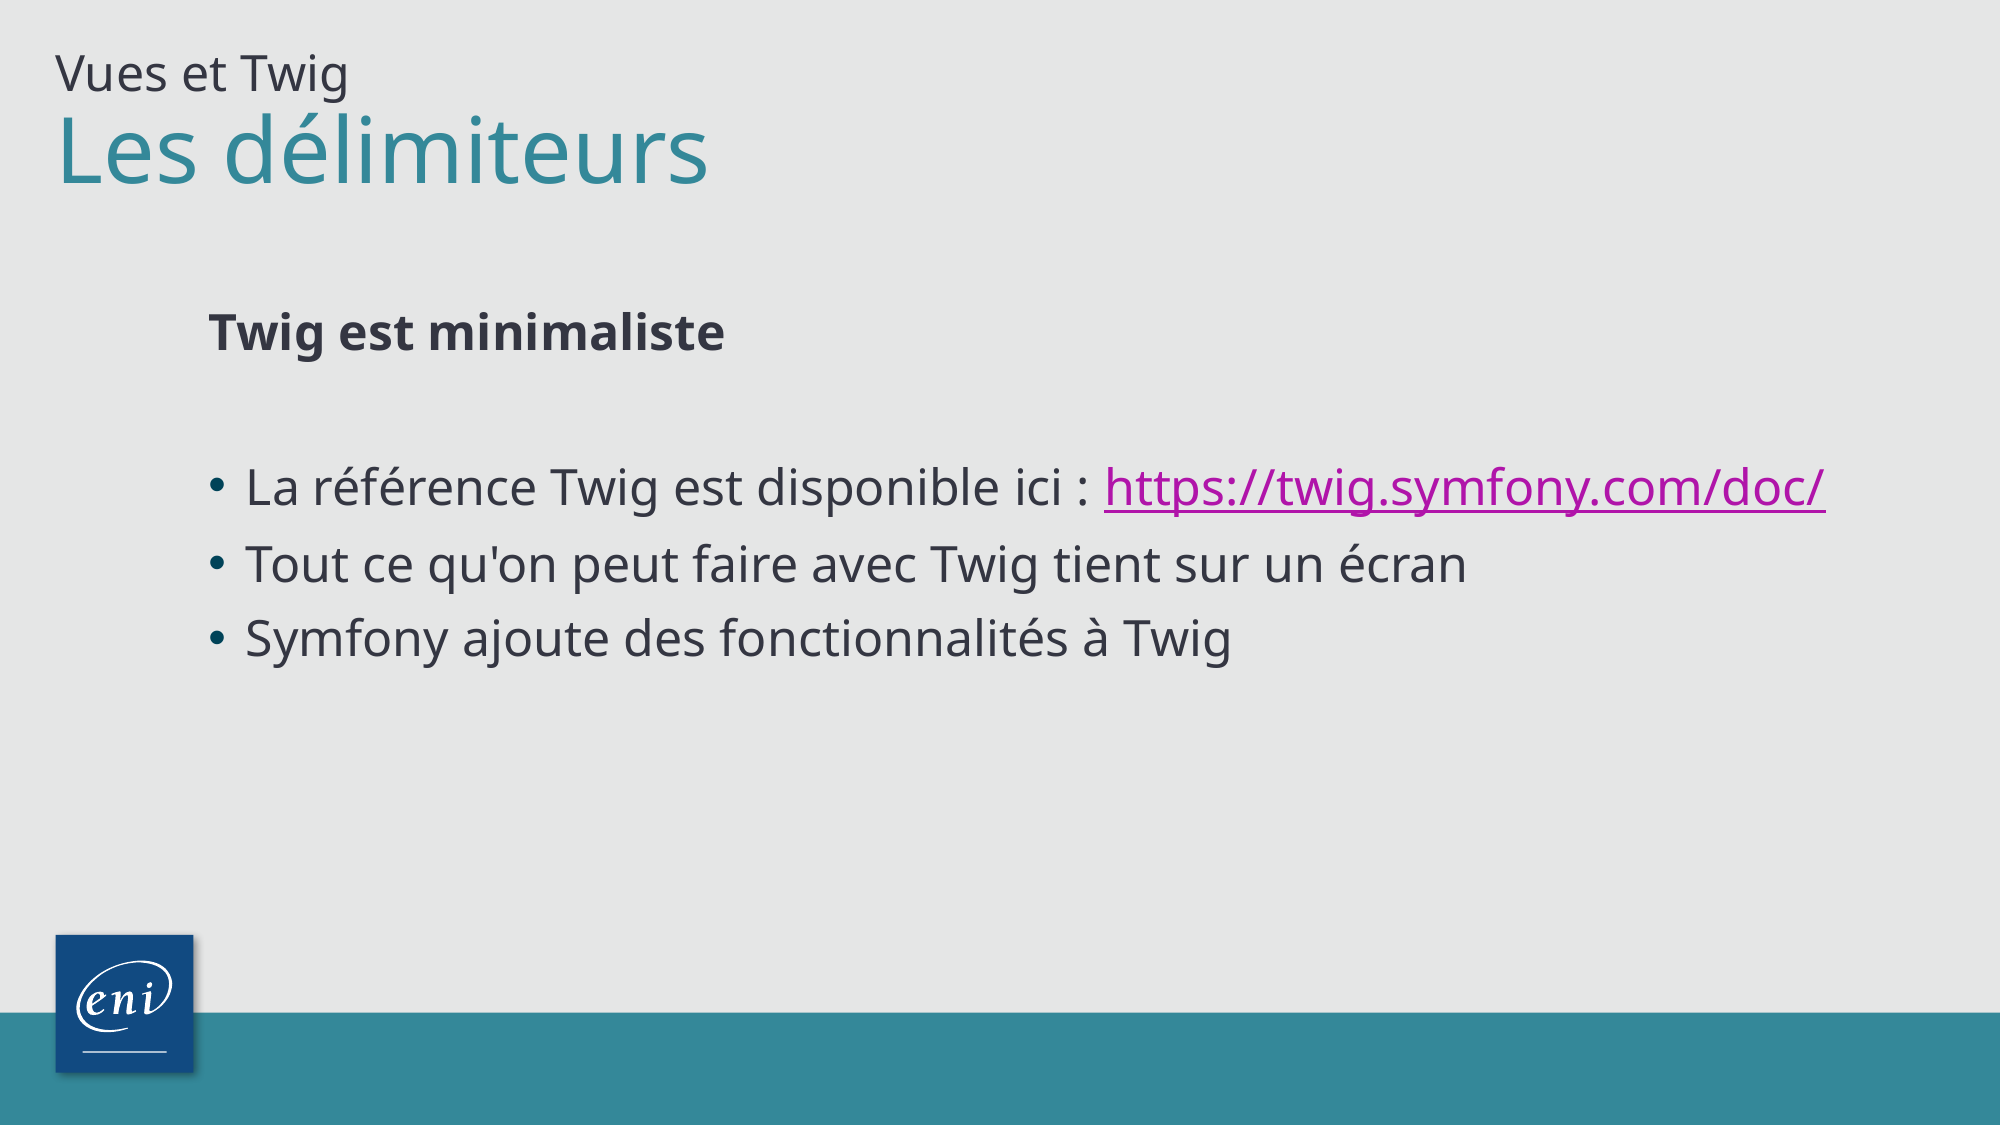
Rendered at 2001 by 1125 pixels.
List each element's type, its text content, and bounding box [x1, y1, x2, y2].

list Vues et Twig [55, 31, 1952, 103]
list Twig est minimaliste La référence Twig est disponible ici : https://twig.symfony.com/doc/ Tout ce qu'on peut faire avec Twig tient sur un écran Symfony ajoute des fonctionnalités à Twig [193, 299, 1952, 571]
title Les délimiteurs [55, 104, 1952, 205]
